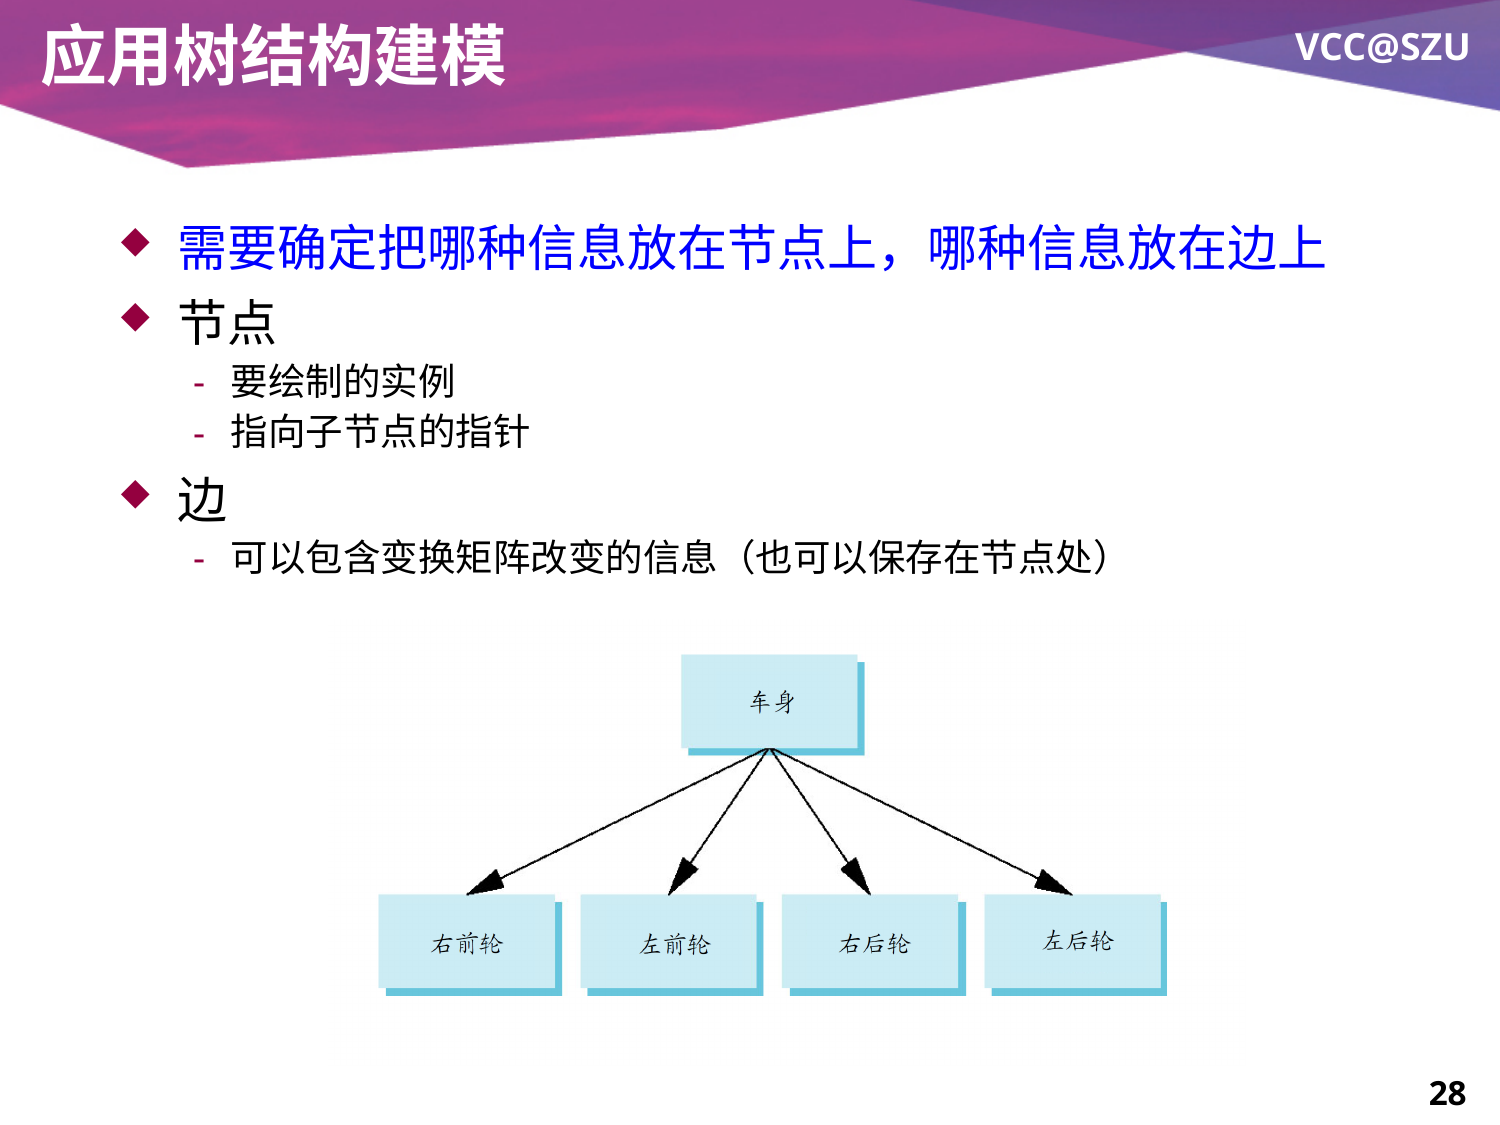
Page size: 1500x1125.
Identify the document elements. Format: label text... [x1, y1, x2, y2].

picture [0, 0, 1500, 1125]
list 需要确定把哪种信息放在节点上，哪种信息放在边上 节点 要绘制的实例 指向子节点的指针 边 可以包含变换矩阵改变的信息（也可以保存在节点处） [103, 216, 1397, 930]
slide_number 28 [1384, 1065, 1500, 1125]
title 应用树结构建模 [25, 15, 1320, 104]
